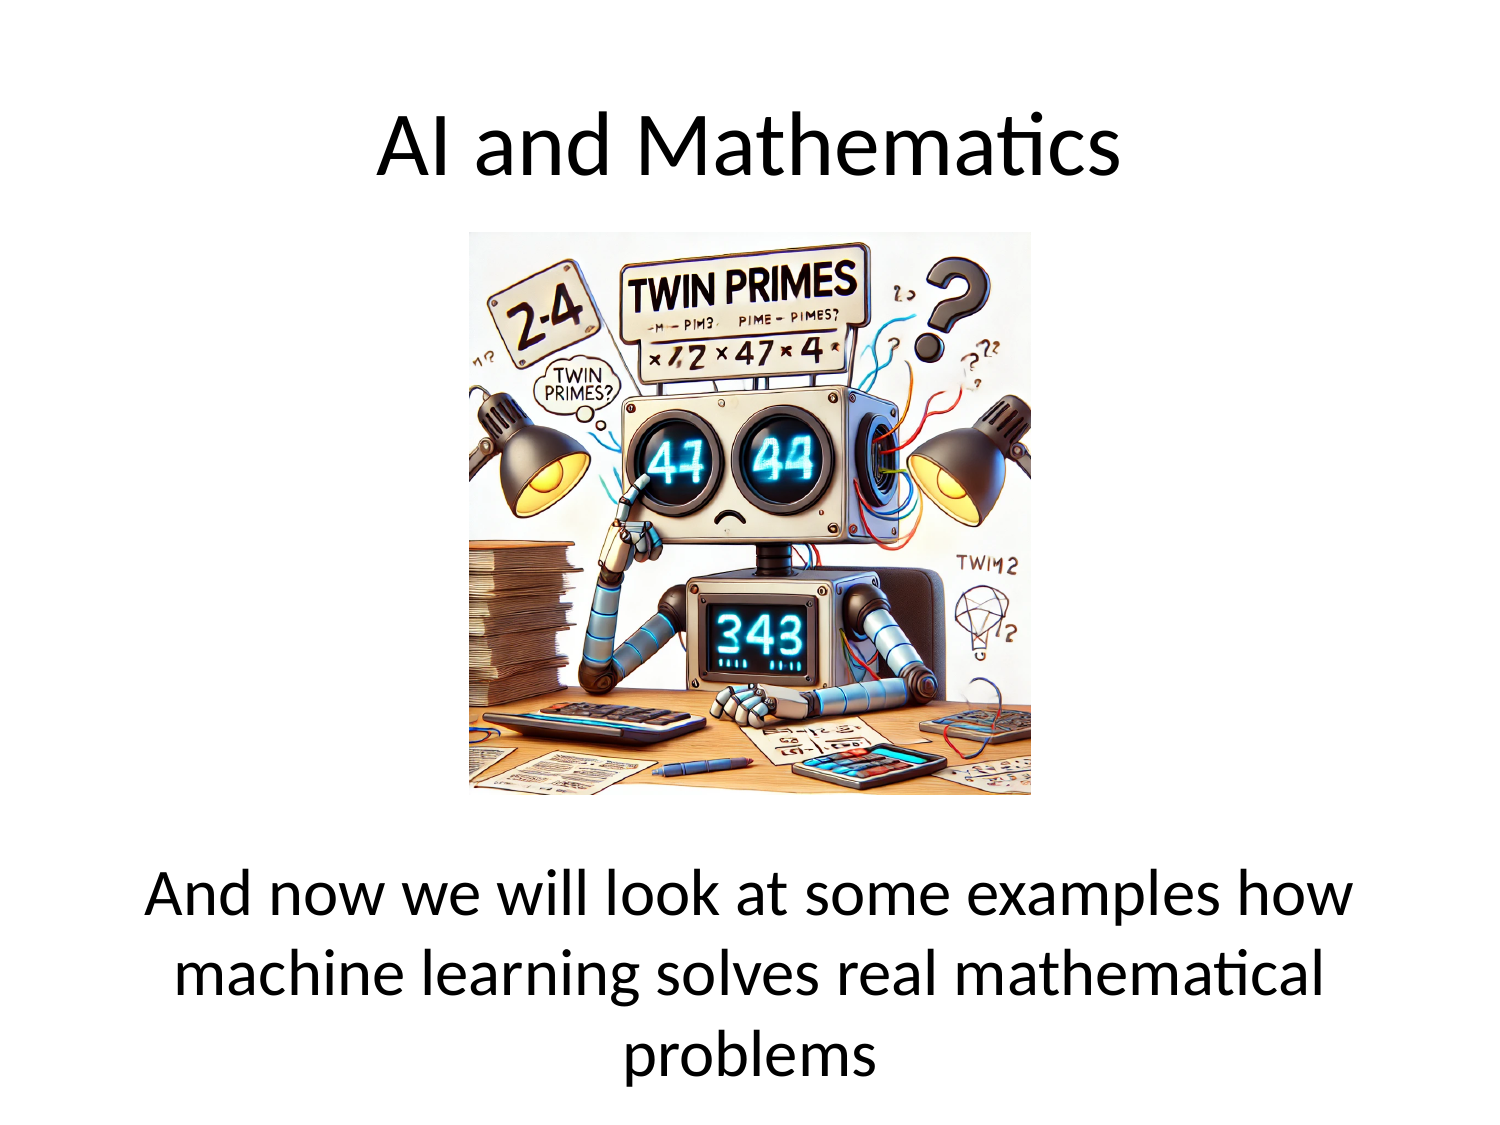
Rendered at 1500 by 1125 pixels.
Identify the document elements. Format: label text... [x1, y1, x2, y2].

list And now we will look at some examples how machine learning solves real mathematical problems [75, 841, 1425, 1106]
title AI and Mathematics [75, 45, 1425, 233]
picture [468, 232, 1032, 795]
